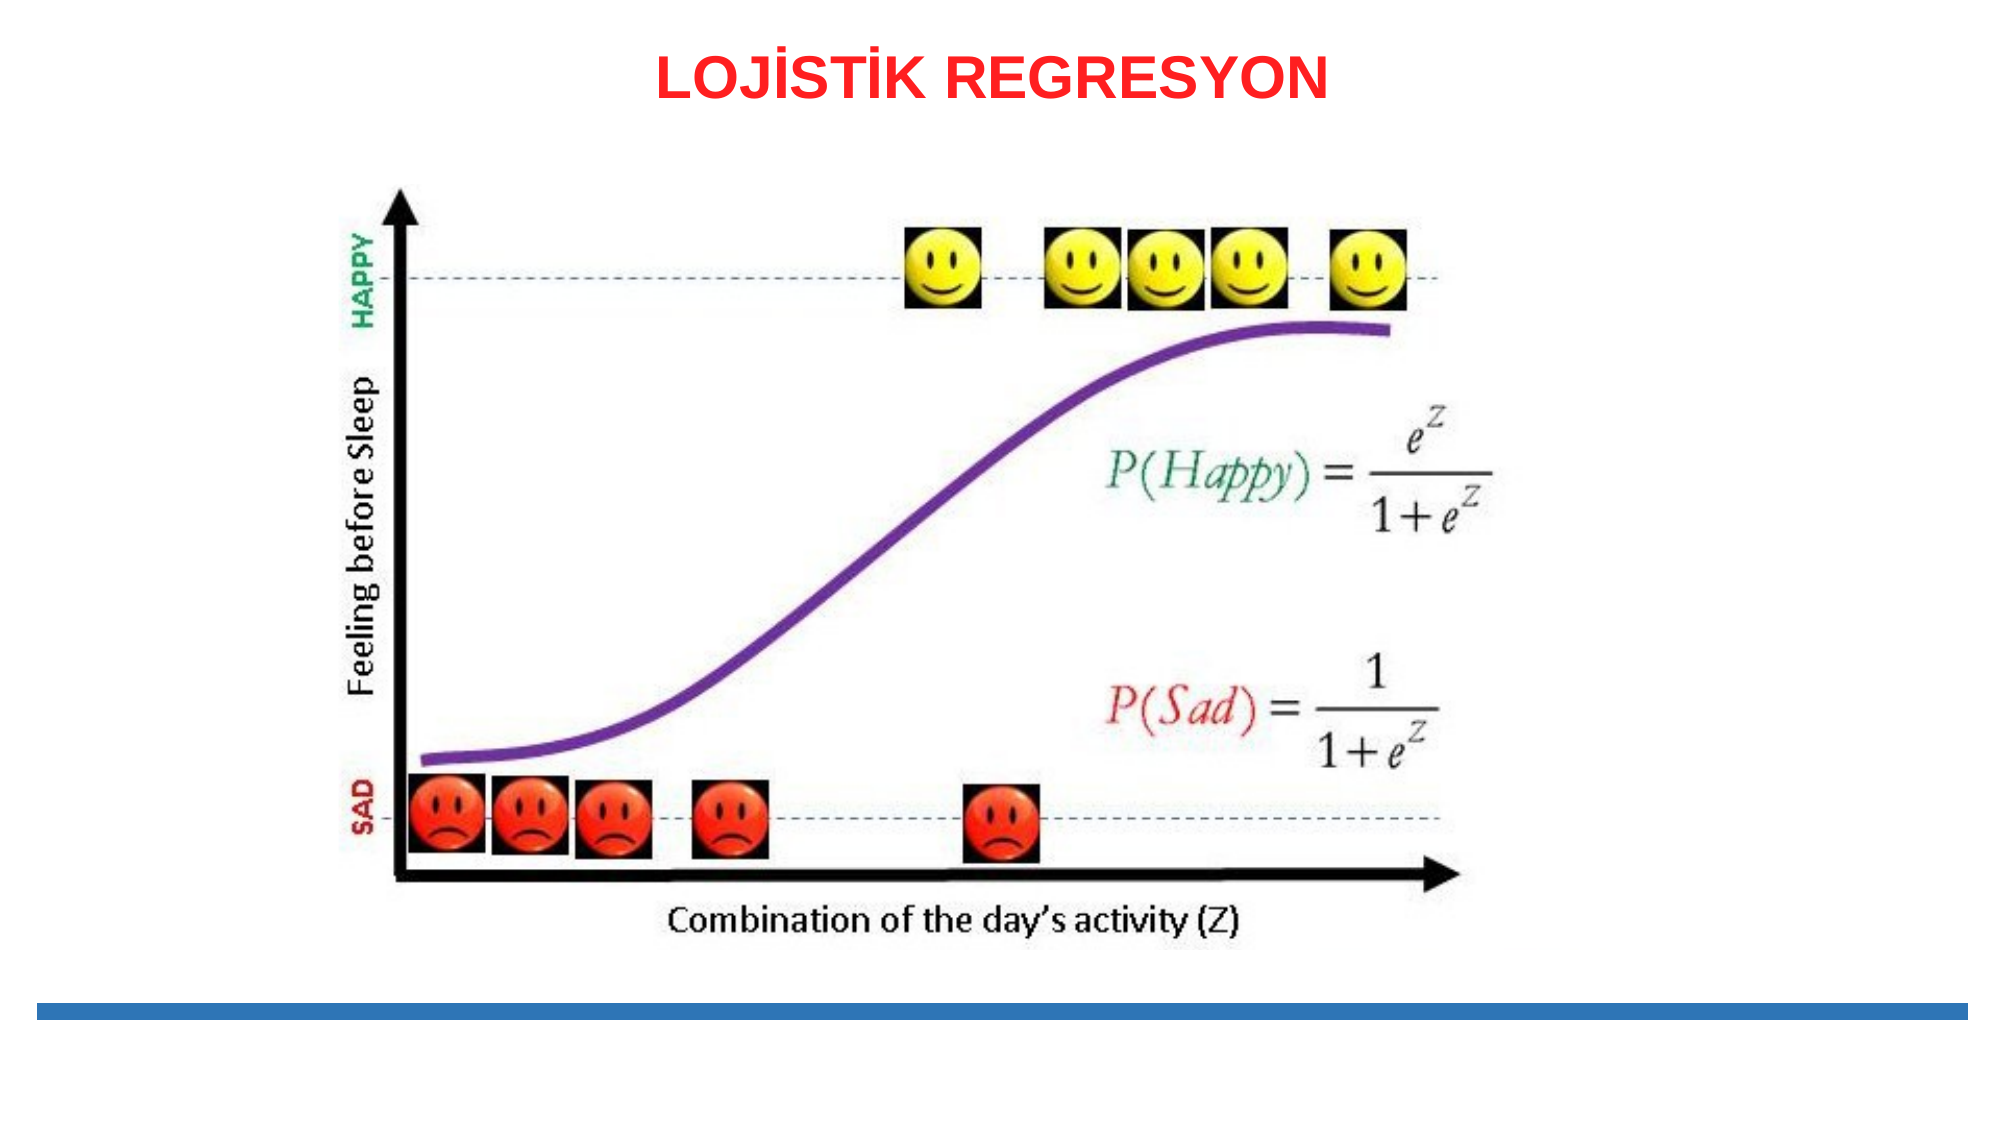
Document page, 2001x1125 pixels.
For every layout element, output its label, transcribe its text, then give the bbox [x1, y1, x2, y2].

text_box LOJİSTİK REGRESYON [480, 30, 1431, 118]
picture [338, 184, 1618, 950]
